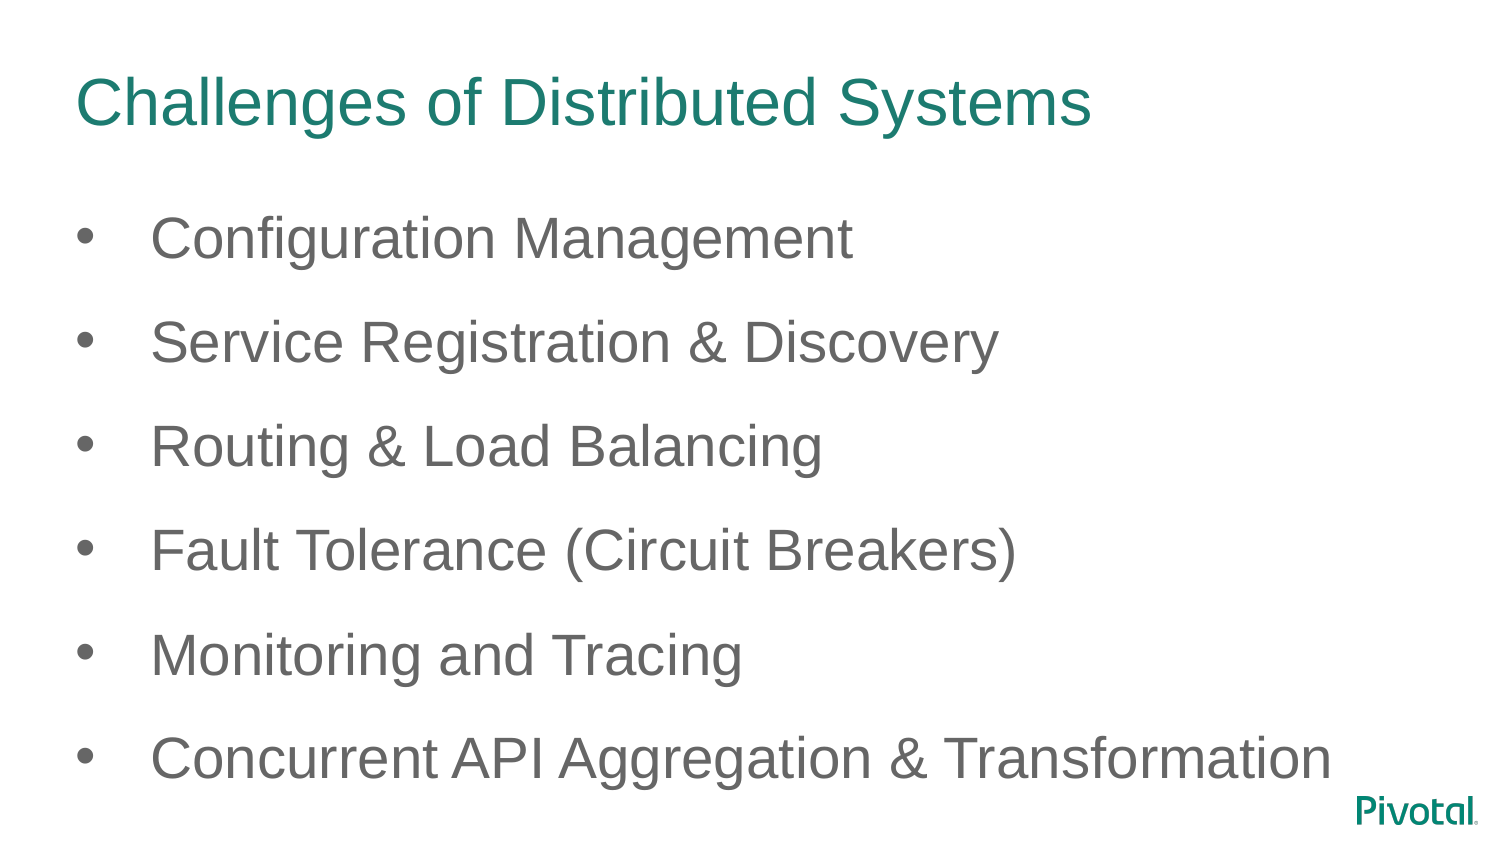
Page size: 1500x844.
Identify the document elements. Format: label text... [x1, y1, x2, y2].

picture [1357, 796, 1478, 825]
list Configuration Management Service Registration & Discovery Routing & Load Balancing Fault Tolerance (Circuit Breakers) Monitoring and Tracing Concurrent API Aggregation & Transformation [60, 176, 1440, 732]
title Challenges of Distributed Systems [60, 53, 1440, 129]
